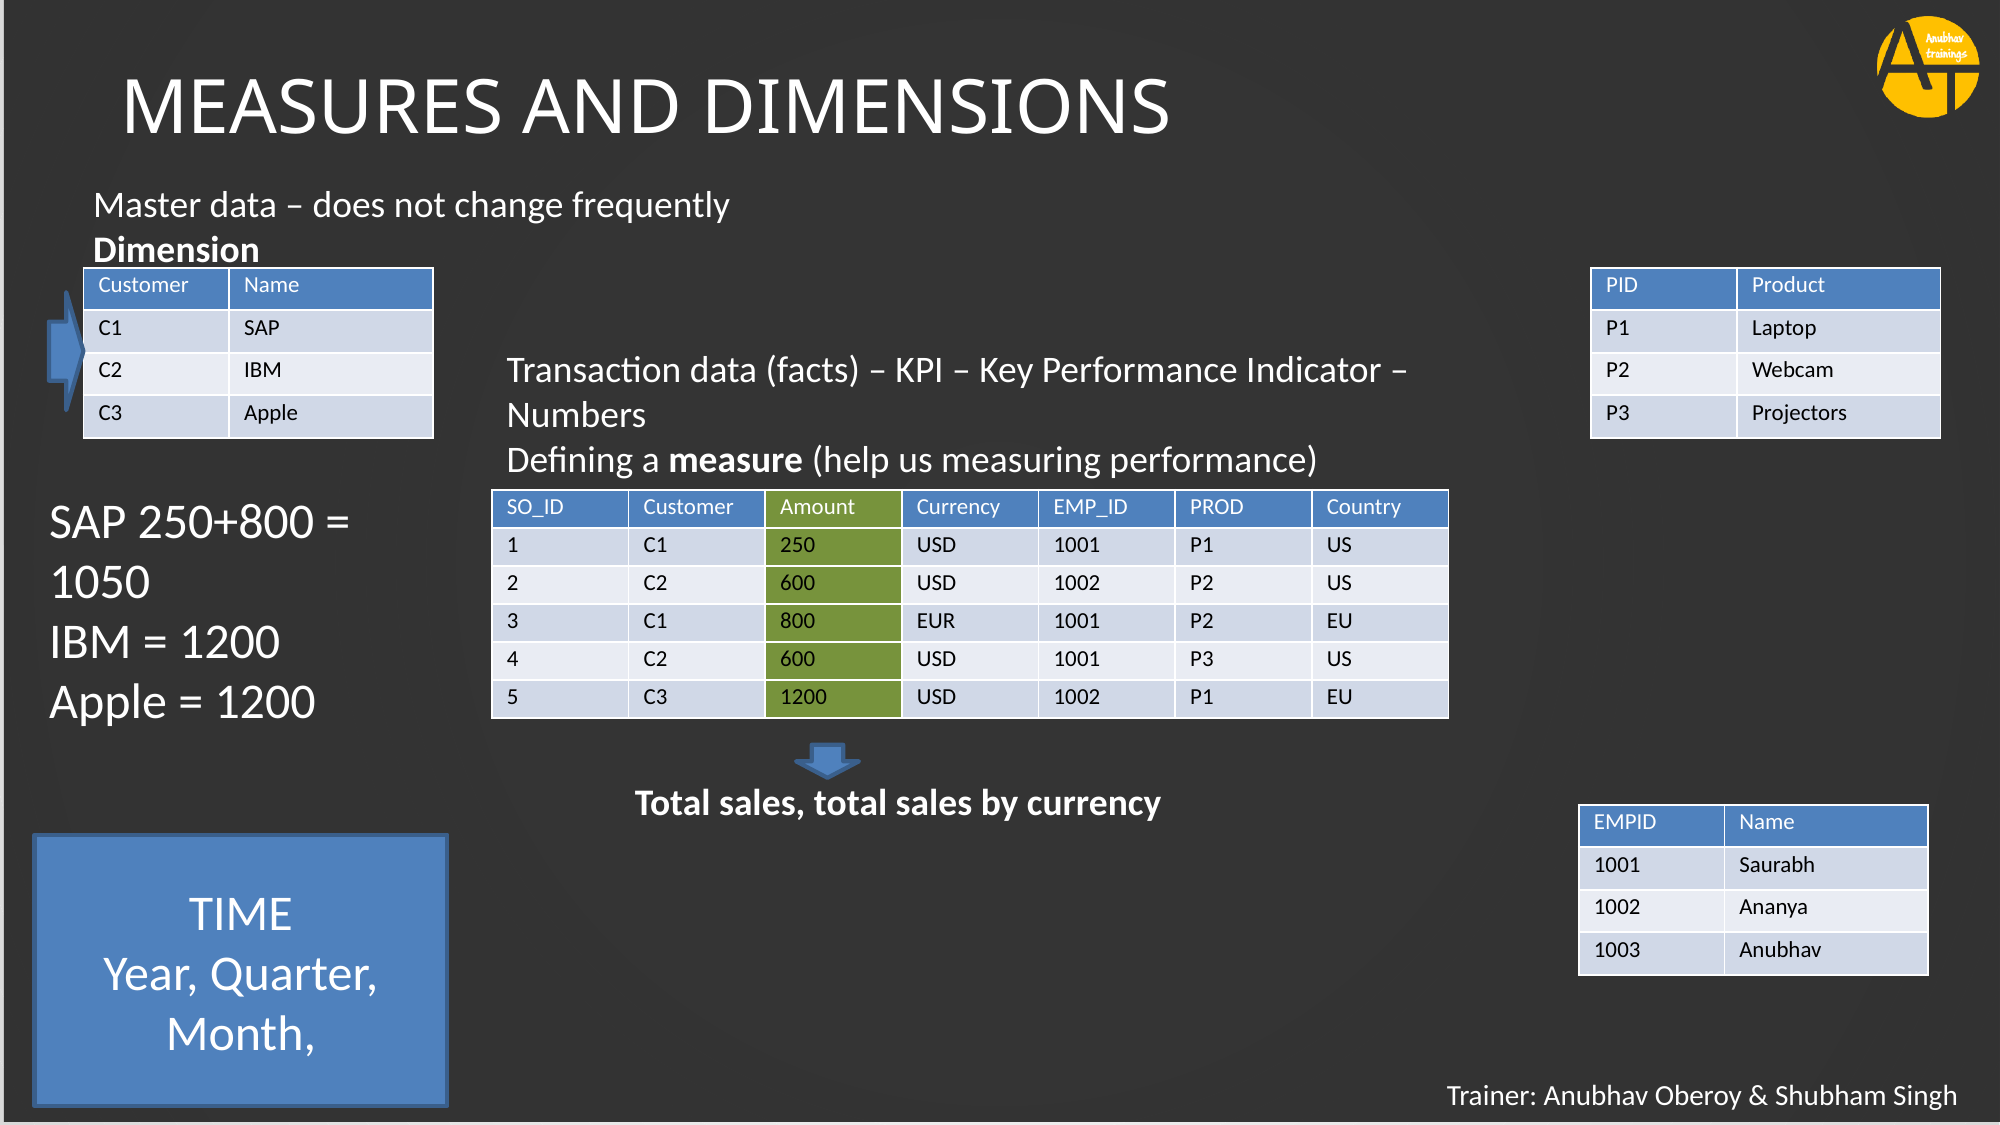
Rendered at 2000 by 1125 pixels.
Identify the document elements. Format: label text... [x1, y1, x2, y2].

table_cell USD [903, 681, 1038, 717]
text_box [46, 290, 86, 413]
table_cell EU [1313, 605, 1448, 641]
table_cell P3 [1592, 396, 1736, 437]
table_cell USD [903, 643, 1038, 679]
table_header Customer [629, 491, 764, 527]
table_cell 1002 [1580, 891, 1724, 931]
table_header Name [1725, 806, 1927, 846]
table_header Amount [766, 491, 901, 527]
text_box [2, 0, 2000, 1124]
table_cell 3 [493, 605, 628, 641]
table_cell 4 [493, 643, 628, 679]
table_cell C1 [629, 605, 764, 641]
table_cell 1 [493, 529, 628, 565]
table_header EMP_ID [1039, 491, 1174, 527]
text_box [793, 742, 862, 770]
table_cell 1001 [1039, 529, 1174, 565]
table_cell 600 [766, 643, 901, 679]
table_cell US [1313, 643, 1448, 679]
table_cell EU [1313, 681, 1448, 717]
table_cell US [1313, 529, 1448, 565]
table_cell 600 [766, 567, 901, 603]
table_cell 1002 [1039, 567, 1174, 603]
table_cell C3 [629, 681, 764, 717]
table_cell P2 [1592, 354, 1736, 394]
table_cell 800 [766, 605, 901, 641]
table_cell C3 [84, 396, 228, 437]
table_cell USD [903, 567, 1038, 603]
table_header Product [1738, 269, 1940, 309]
table_cell C2 [629, 643, 764, 679]
text_box TIME Year, Quarter, Month, [32, 833, 449, 1108]
table_cell EUR [903, 605, 1038, 641]
table_cell P1 [1592, 311, 1736, 352]
text_box Transaction data (facts) – KPI – Key Performance Indicator – Numbers Defining a measure (help us measuring performance) [491, 338, 1449, 488]
table_header Currency [903, 491, 1038, 527]
table_cell C1 [84, 311, 228, 352]
table_cell 2 [493, 567, 628, 603]
table_cell 1200 [766, 681, 901, 717]
table_cell SAP [230, 311, 432, 352]
table_cell 1001 [1039, 605, 1174, 641]
table_cell IBM [230, 354, 432, 394]
table_cell Anubhav [1725, 933, 1927, 974]
table_cell Webcam [1738, 354, 1940, 394]
table_cell Laptop [1738, 311, 1940, 352]
table_cell 1001 [1580, 848, 1724, 889]
table_cell P3 [1176, 643, 1311, 679]
table_cell 5 [493, 681, 628, 717]
table_header Country [1313, 491, 1448, 527]
title Measures and dimensions [99, 45, 1900, 162]
text_box Master data – does not change frequently Dimension [78, 172, 892, 278]
footer Trainer: Anubhav Oberoy & Shubham Singh [1413, 1070, 1992, 1118]
table_cell C2 [629, 567, 764, 603]
table_header SO_ID [493, 491, 628, 527]
table_cell Saurabh [1725, 848, 1927, 889]
table_cell P1 [1176, 681, 1311, 717]
table_cell 1002 [1039, 681, 1174, 717]
table_cell P2 [1176, 567, 1311, 603]
table_cell 250 [766, 529, 901, 565]
table_header Customer [84, 278, 228, 309]
text_box SAP 250+800 = 1050 IBM = 1200 Apple = 1200 [34, 480, 425, 736]
table_cell USD [903, 529, 1038, 565]
table_cell 1001 [1039, 643, 1174, 679]
table_cell Ananya [1725, 891, 1927, 931]
table_cell C1 [629, 529, 764, 565]
table_cell 1003 [1580, 933, 1724, 974]
table_cell Projectors [1738, 396, 1940, 437]
table_header PID [1592, 269, 1736, 309]
table_header Name [230, 278, 432, 309]
table_cell US [1313, 567, 1448, 603]
table_cell C2 [84, 354, 228, 394]
text_box Total sales, total sales by currency [620, 770, 1189, 831]
table_cell Apple [230, 396, 432, 437]
table_header PROD [1176, 491, 1311, 527]
table_cell P1 [1176, 529, 1311, 565]
table_header EMPID [1580, 806, 1724, 846]
picture [1866, 9, 1985, 126]
table_cell P2 [1176, 605, 1311, 641]
